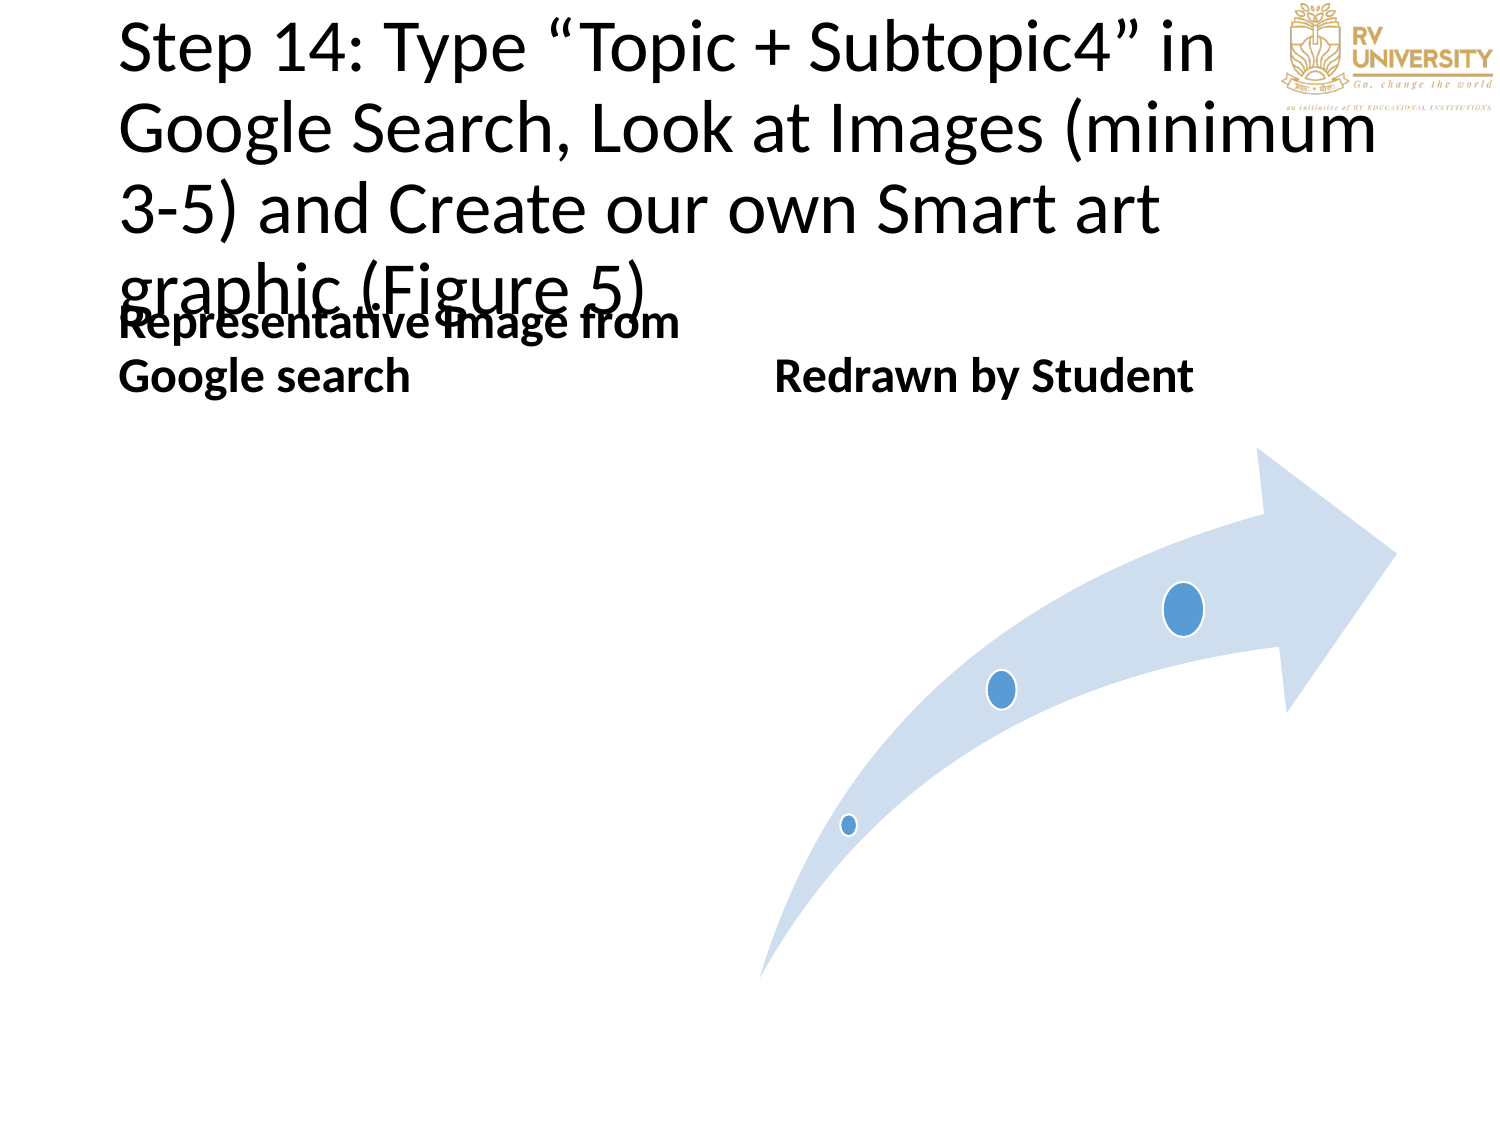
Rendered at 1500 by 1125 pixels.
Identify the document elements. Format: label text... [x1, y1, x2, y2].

title Step 14: Type “Topic + Subtopic4” in Google Search, Look at Images (minimum 3-5) and Create our own Smart art graphic (Figure 5) [103, 59, 1398, 278]
list Representative Image from Google search [103, 275, 738, 411]
picture [1281, 3, 1493, 111]
list Redrawn by Student [759, 275, 1398, 411]
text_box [759, 447, 1398, 980]
